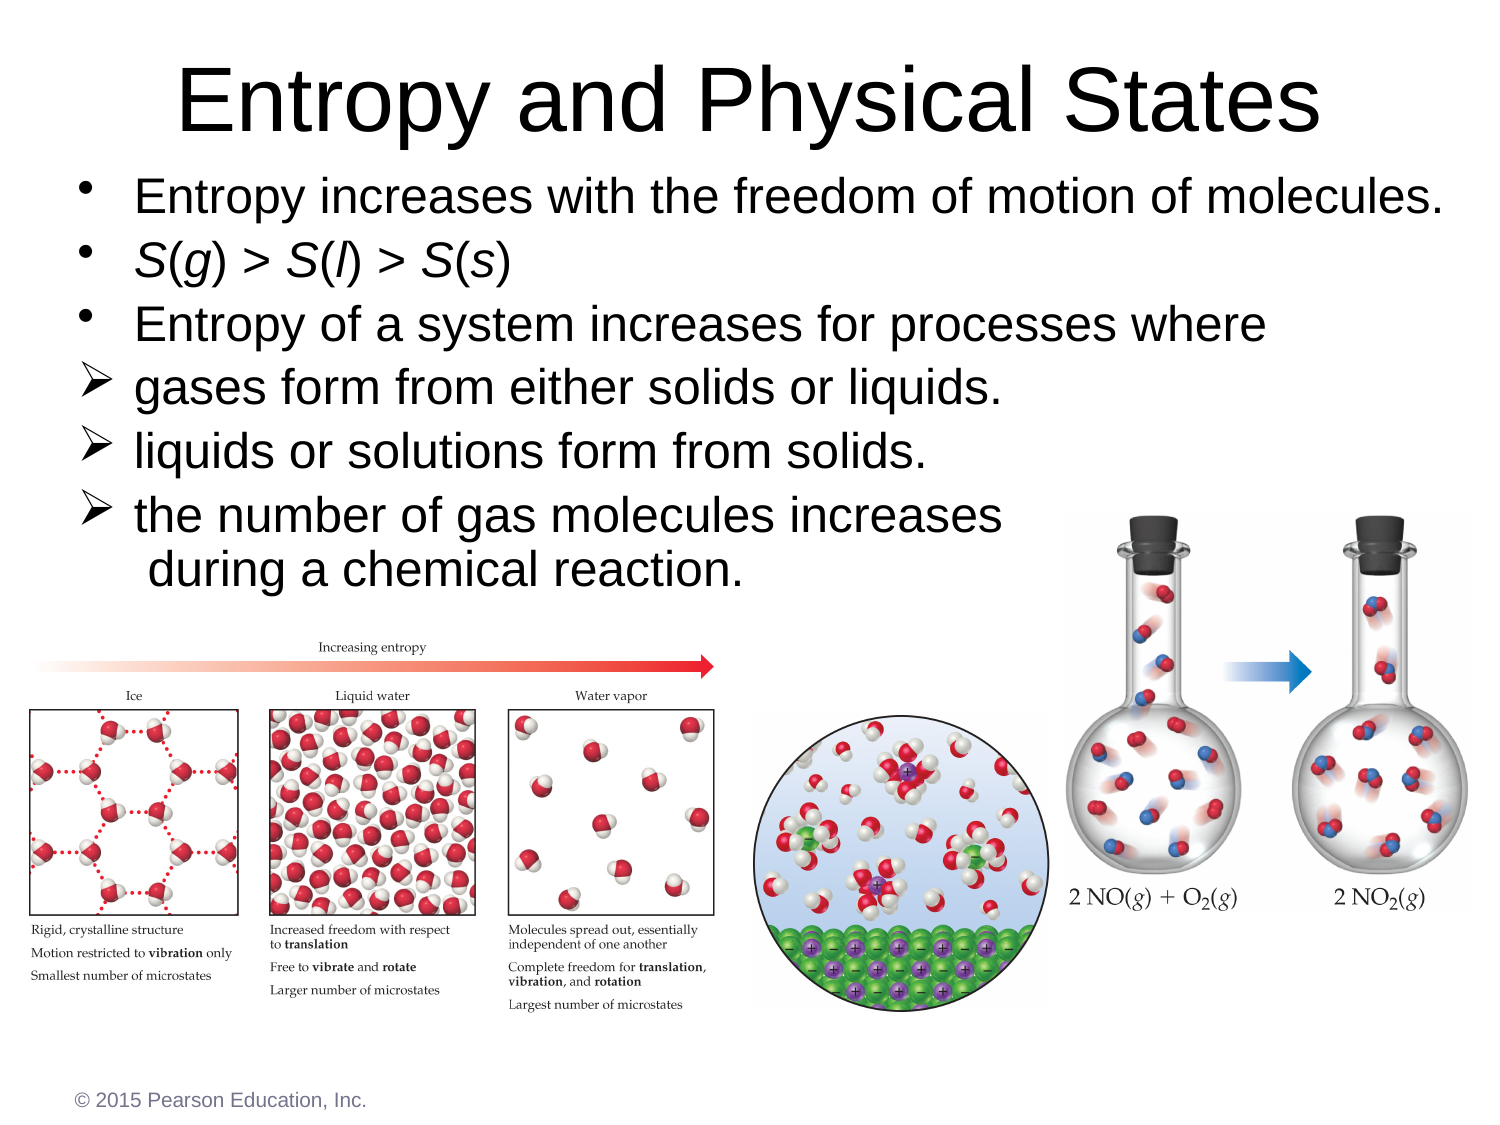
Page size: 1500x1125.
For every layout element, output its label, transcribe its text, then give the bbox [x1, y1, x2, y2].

picture [749, 712, 1052, 1013]
picture [24, 637, 720, 1013]
title Entropy and Physical States [0, 1, 1500, 190]
picture [1062, 512, 1473, 913]
list Entropy increases with the freedom of motion of molecules. S(g) > S(l) > S(s) Entropy of a system increases for processes where gases form from either solids or liquids. liquids or solutions form from solids. the number of gas molecules increases during a chemical reaction. [62, 162, 1463, 607]
